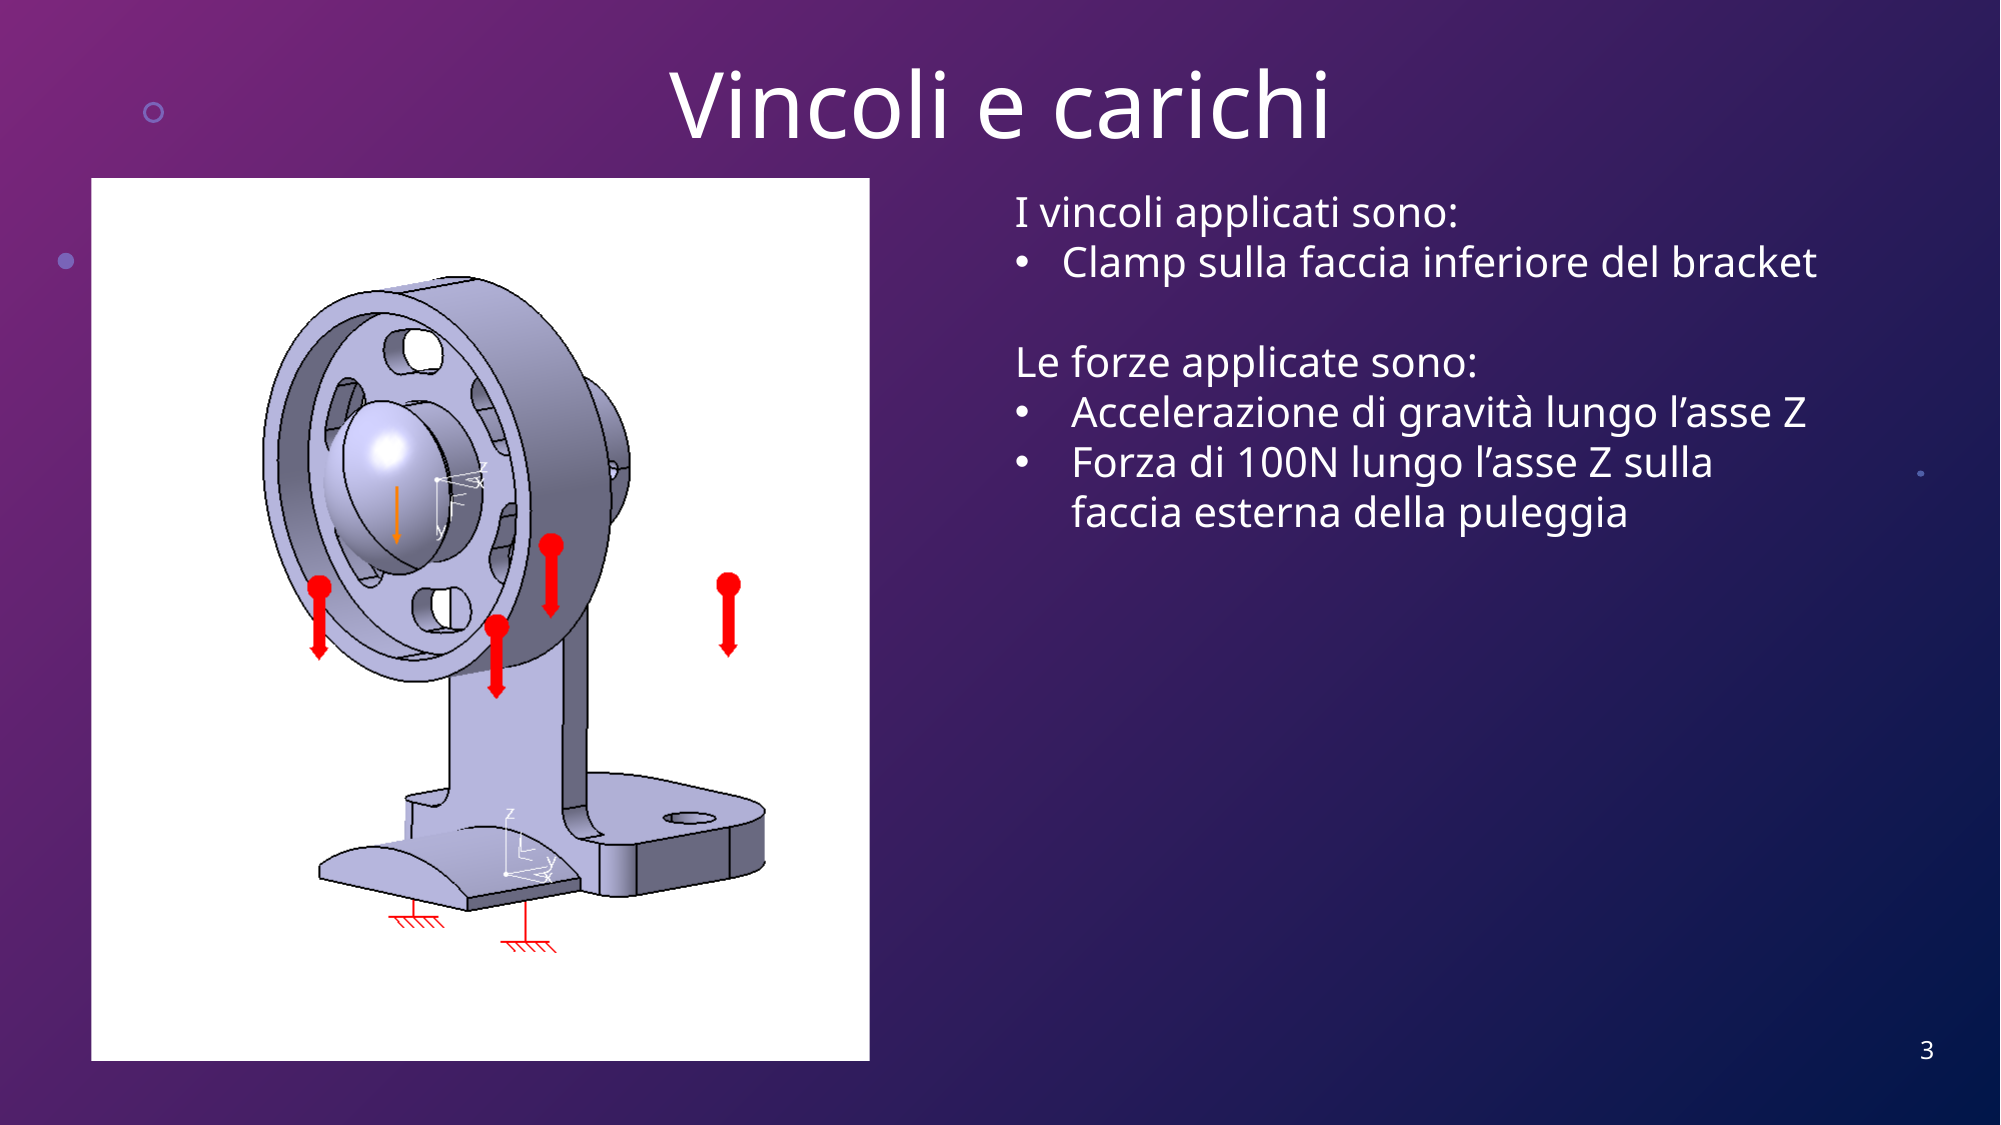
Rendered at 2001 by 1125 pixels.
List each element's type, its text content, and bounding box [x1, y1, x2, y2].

text_box I vincoli applicati sono: Clamp sulla faccia inferiore del bracket Le forze applicate sono: Accelerazione di gravità lungo l’asse Z Forza di 100N lungo l’asse Z sulla faccia esterna della puleggia [999, 178, 1849, 544]
slide_number 3 [1499, 1021, 1950, 1082]
picture [91, 178, 870, 1061]
title Vincoli e carichi [139, 0, 1865, 218]
